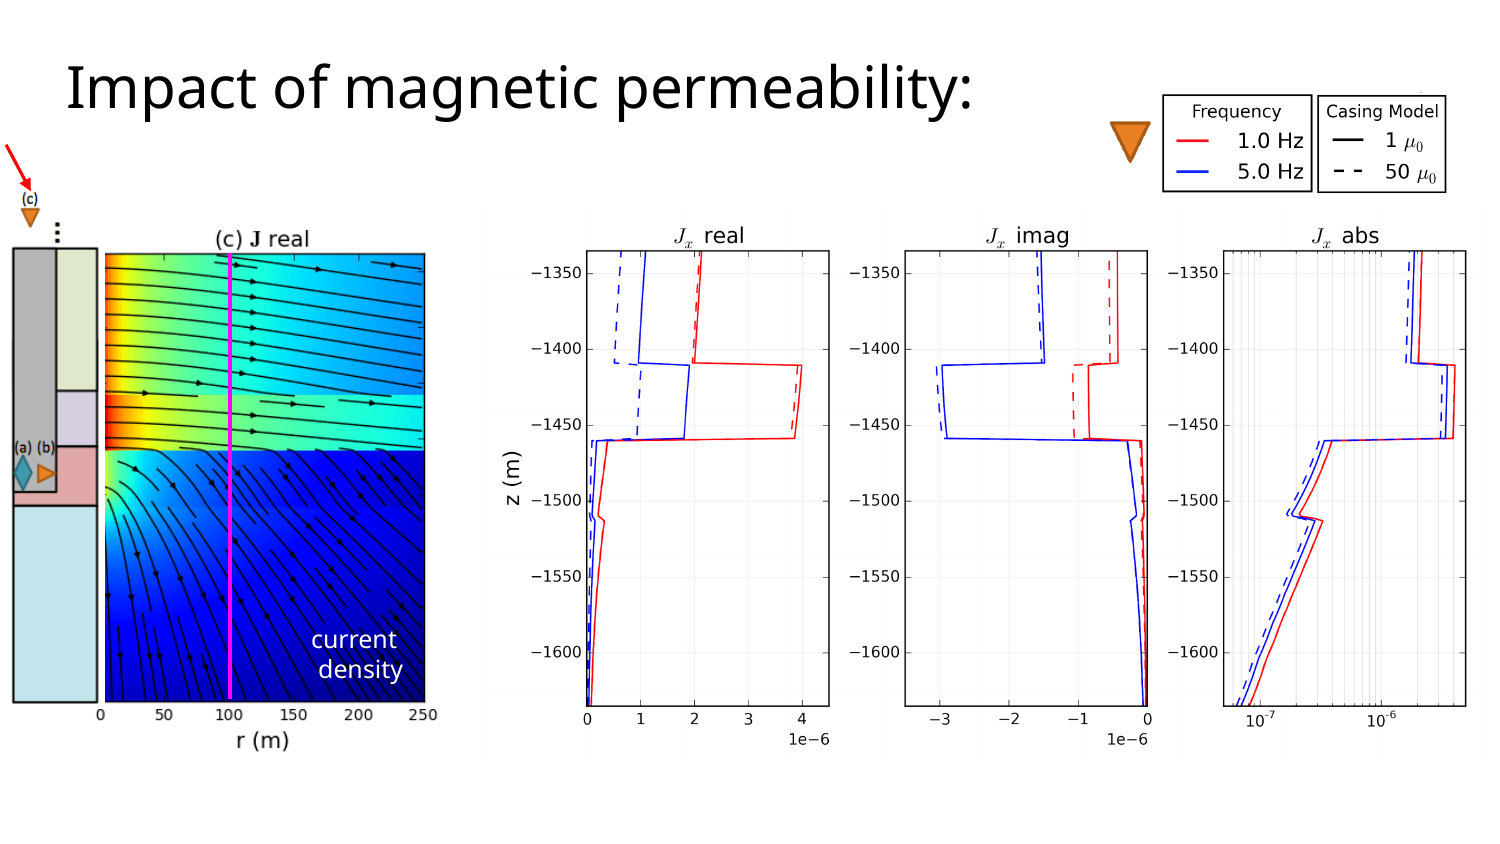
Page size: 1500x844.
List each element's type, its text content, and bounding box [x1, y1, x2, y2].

picture [1097, 92, 1450, 196]
picture [485, 207, 1482, 761]
title Impact of magnetic permeability: [51, 35, 1449, 130]
picture [5, 181, 454, 767]
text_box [5, 144, 32, 192]
